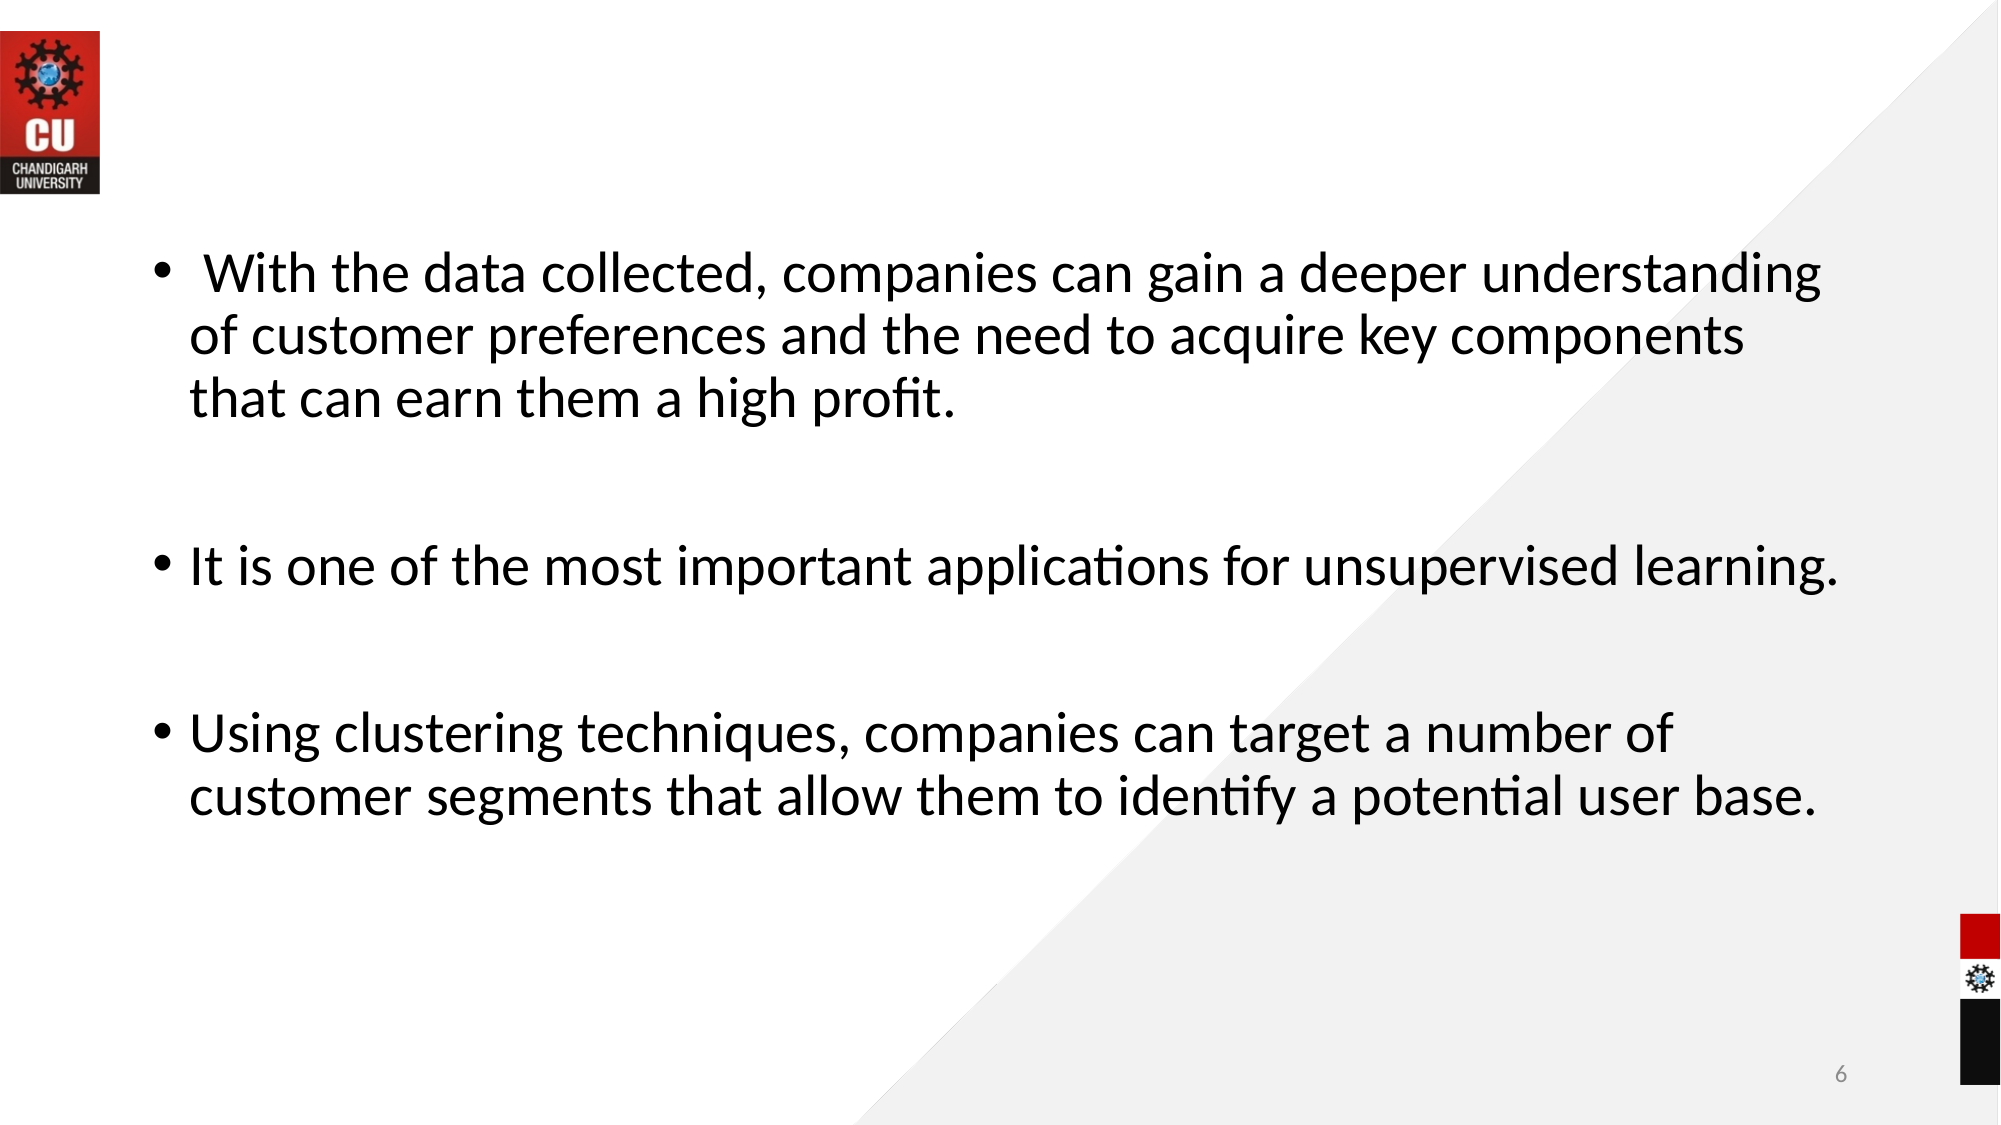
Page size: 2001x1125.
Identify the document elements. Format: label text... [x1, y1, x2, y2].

picture [0, 0, 2001, 1125]
slide_number 6 [1412, 1042, 1863, 1103]
list With the data collected, companies can gain a deeper understanding of customer preferences and the need to acquire key components that can earn them a high profit. It is one of the most important applications for unsupervised learning. Using clustering techniques, companies can target a number of customer segments that allow them to identify a potential user base. [137, 59, 1863, 1014]
